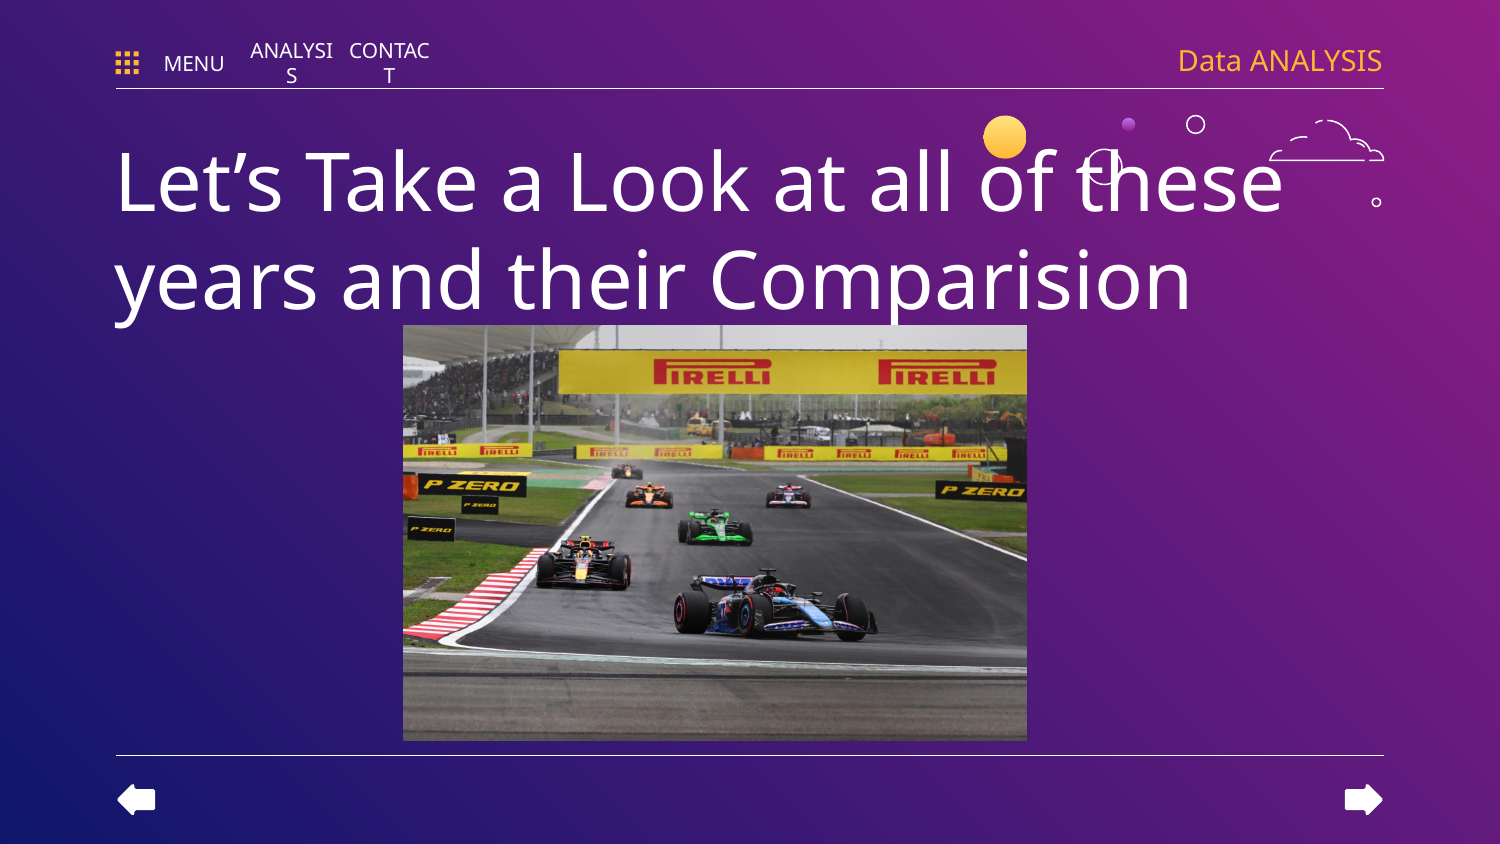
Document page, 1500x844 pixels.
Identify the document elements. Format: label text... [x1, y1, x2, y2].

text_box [1269, 120, 1385, 161]
text_box [117, 784, 156, 816]
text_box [115, 50, 139, 75]
text_box [109, 45, 145, 81]
text_box [1344, 784, 1383, 816]
text_box MENU [151, 45, 237, 81]
text_box [1121, 117, 1136, 132]
text_box Data ANALYSIS [1158, 34, 1383, 85]
title Let’s Take a Look at all of these years and their Comparision [99, 115, 1366, 326]
text_box CONTACT [346, 45, 433, 81]
text_box [983, 115, 1027, 159]
picture [403, 325, 1027, 741]
text_box ANALYSIS [248, 45, 335, 81]
